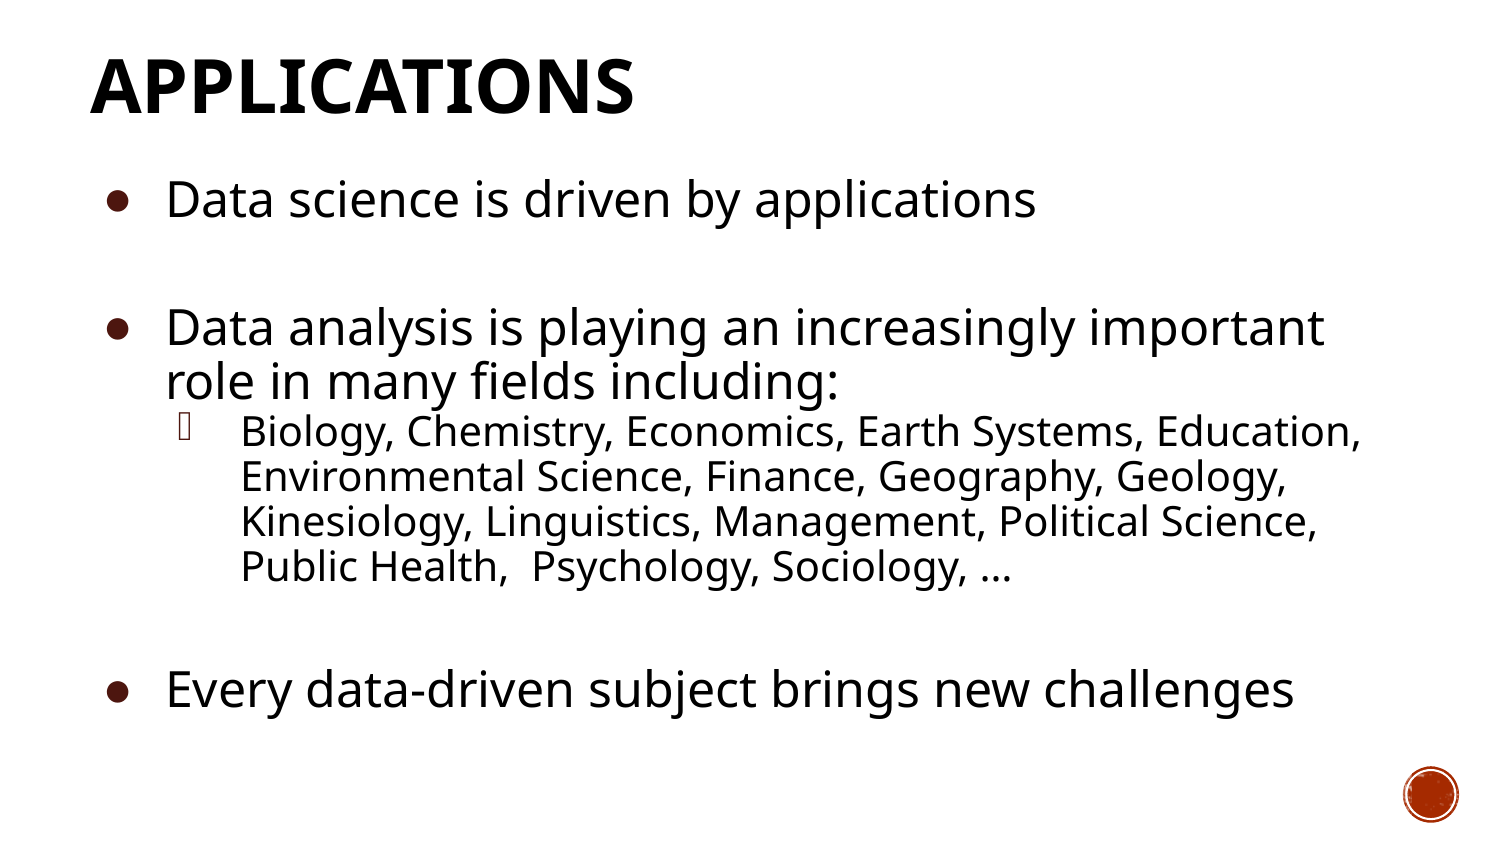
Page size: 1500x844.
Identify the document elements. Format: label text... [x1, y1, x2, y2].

title Applications [75, 33, 1175, 145]
list Data science is driven by applications Data analysis is playing an increasingly important role in many fields including: Biology, Chemistry, Economics, Earth Systems, Education, Environmental Science, Finance, Geography, Geology, Kinesiology, Linguistics, Management, Political Science, Public Health, Psychology, Sociology, … Every data-driven subject brings new challenges [75, 159, 1425, 728]
